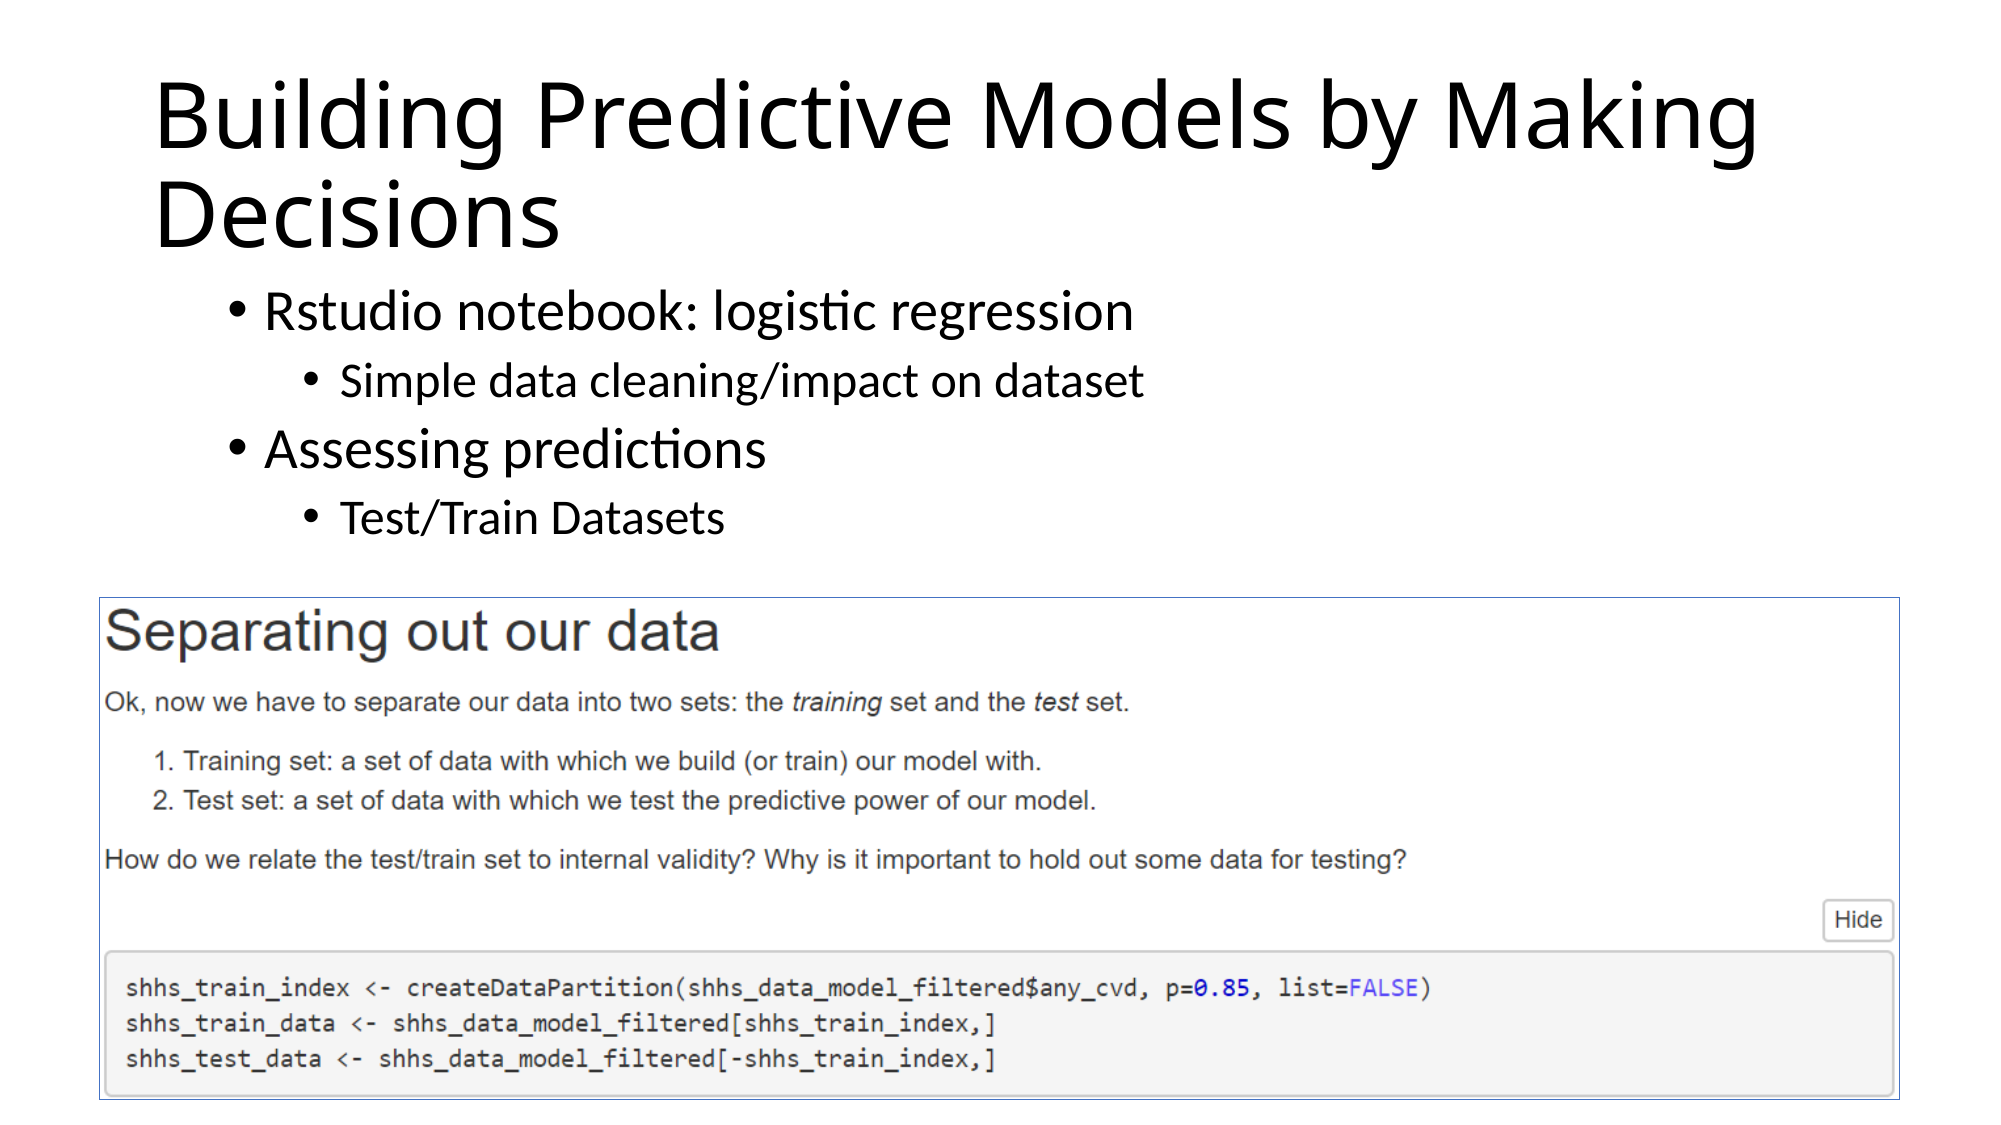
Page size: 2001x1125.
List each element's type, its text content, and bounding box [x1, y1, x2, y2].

picture [99, 597, 1900, 1100]
list Rstudio notebook: logistic regression Simple data cleaning/impact on dataset Assessing predictions Test/Train Datasets [137, 273, 1790, 597]
title Building Predictive Models by Making Decisions [137, 59, 1863, 278]
